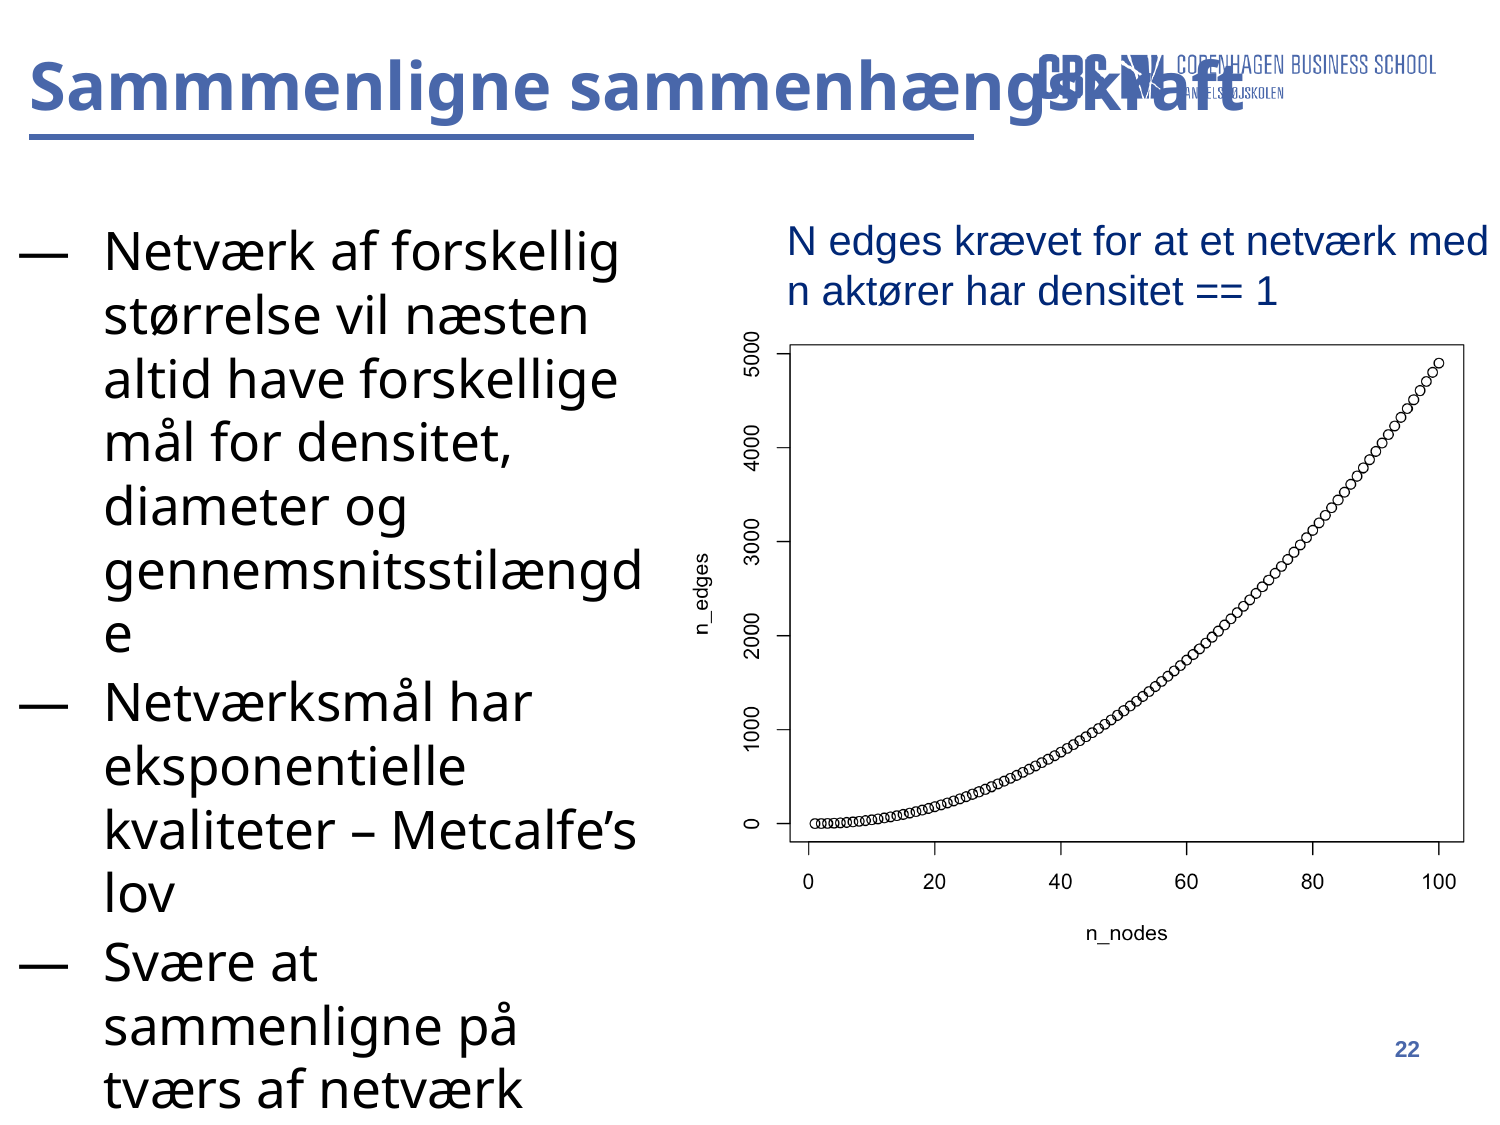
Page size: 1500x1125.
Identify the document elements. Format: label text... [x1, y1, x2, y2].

list Sammmenligne sammenhængskraft [29, 43, 1282, 162]
picture [1282, 54, 1436, 99]
text_box N edges krævet for at et netværk med n aktører har densitet == 1 [786, 213, 1500, 314]
list Netværk af forskellig størrelse vil næsten altid have forskellige mål for densitet, diameter og gennemsnitsstilængde Netværksmål har eksponentielle kvaliteter – Metcalfe’s lov Svære at sammenligne på tværs af netværk [17, 217, 656, 1121]
picture [686, 314, 1484, 951]
